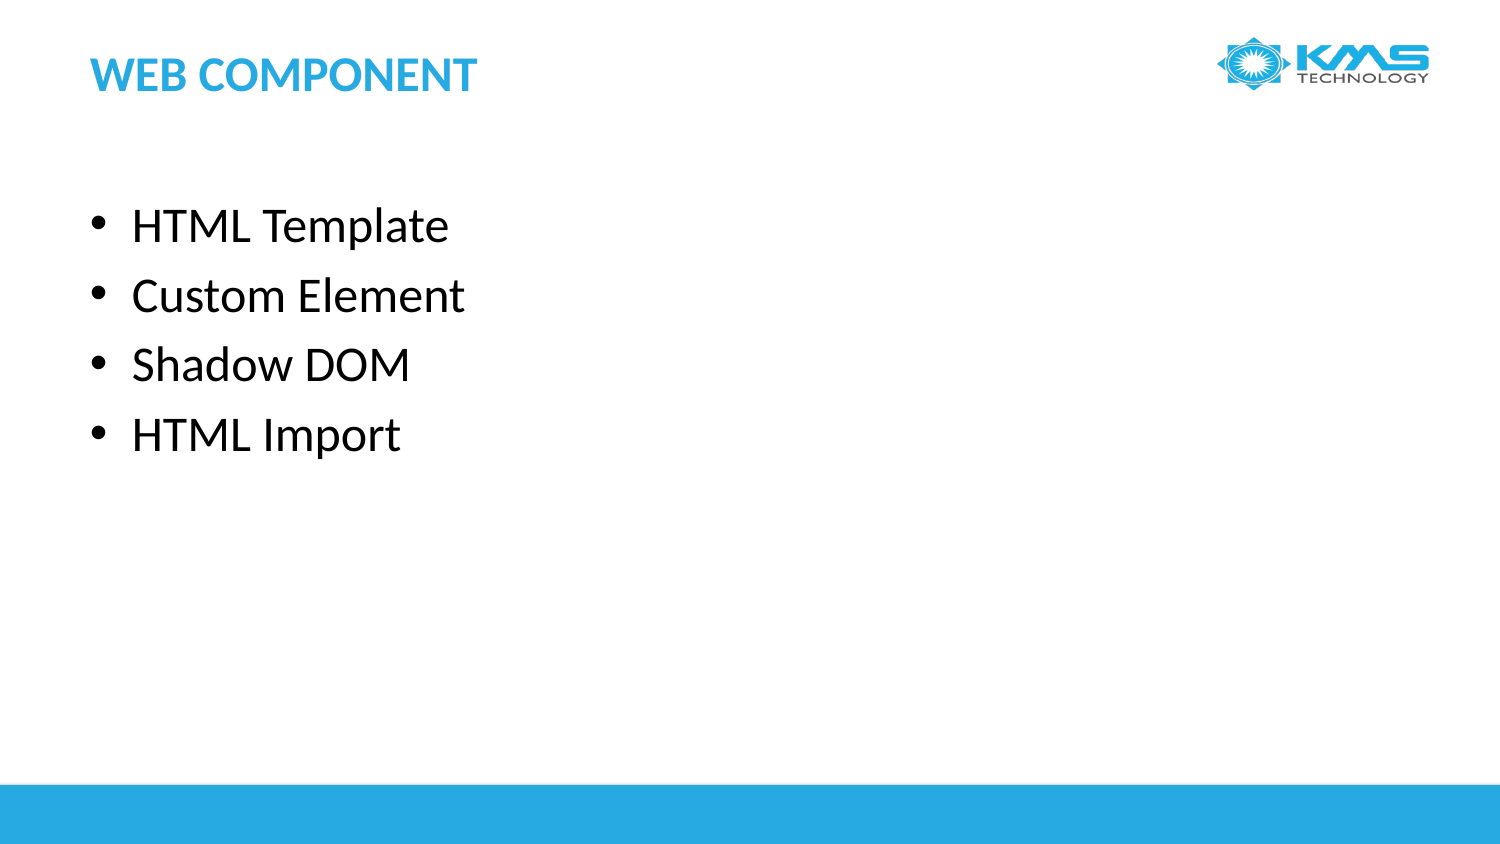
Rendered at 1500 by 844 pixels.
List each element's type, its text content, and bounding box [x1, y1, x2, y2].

picture [1208, 33, 1436, 95]
list HTML Template Custom Element Shadow DOM HTML Import [75, 184, 1425, 742]
title Web component [75, 33, 1102, 113]
